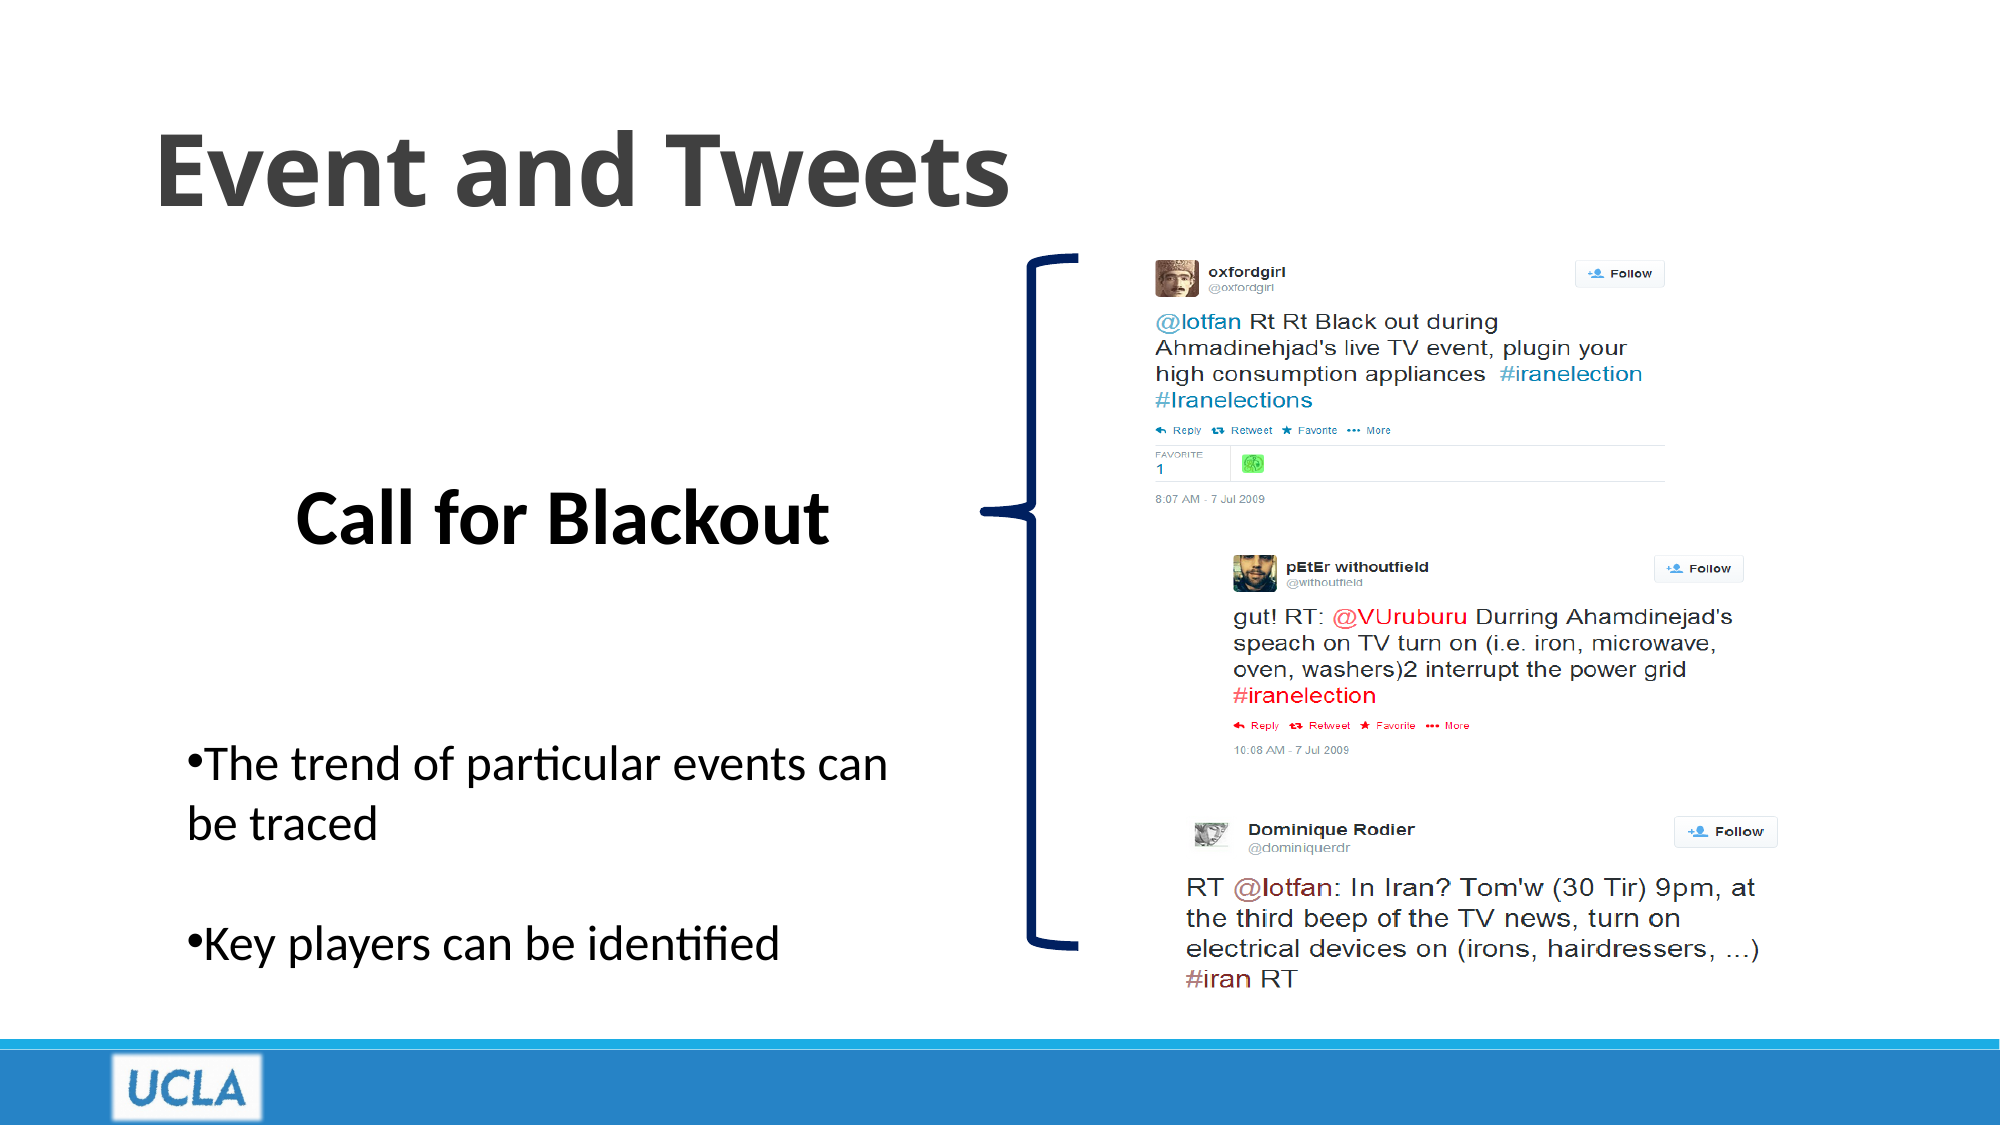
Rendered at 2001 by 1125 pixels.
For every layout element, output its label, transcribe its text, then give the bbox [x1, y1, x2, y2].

picture [1203, 535, 1769, 772]
picture [112, 1054, 262, 1121]
title Event and Tweets [137, 46, 1846, 235]
picture [1156, 800, 1801, 1006]
text_box [983, 257, 1079, 948]
picture [1124, 244, 1691, 522]
text_box Call for Blackout [278, 456, 969, 570]
text_box The trend of particular events can be traced Key players can be identified [169, 721, 938, 979]
